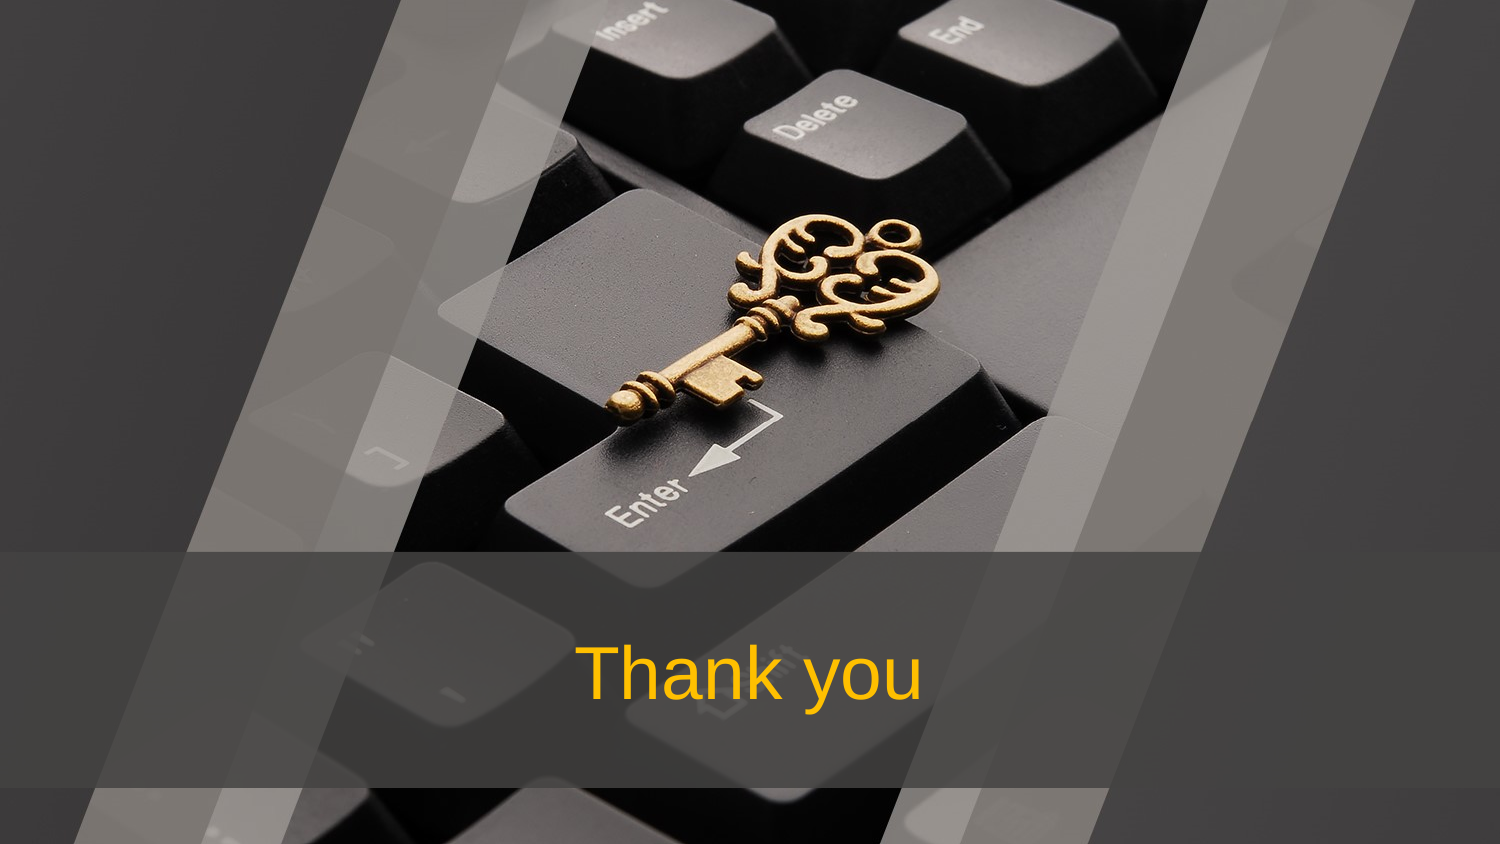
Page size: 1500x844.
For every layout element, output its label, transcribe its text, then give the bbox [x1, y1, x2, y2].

picture [0, 0, 1500, 551]
list Thank you [0, 622, 1500, 718]
picture [0, 788, 1500, 844]
